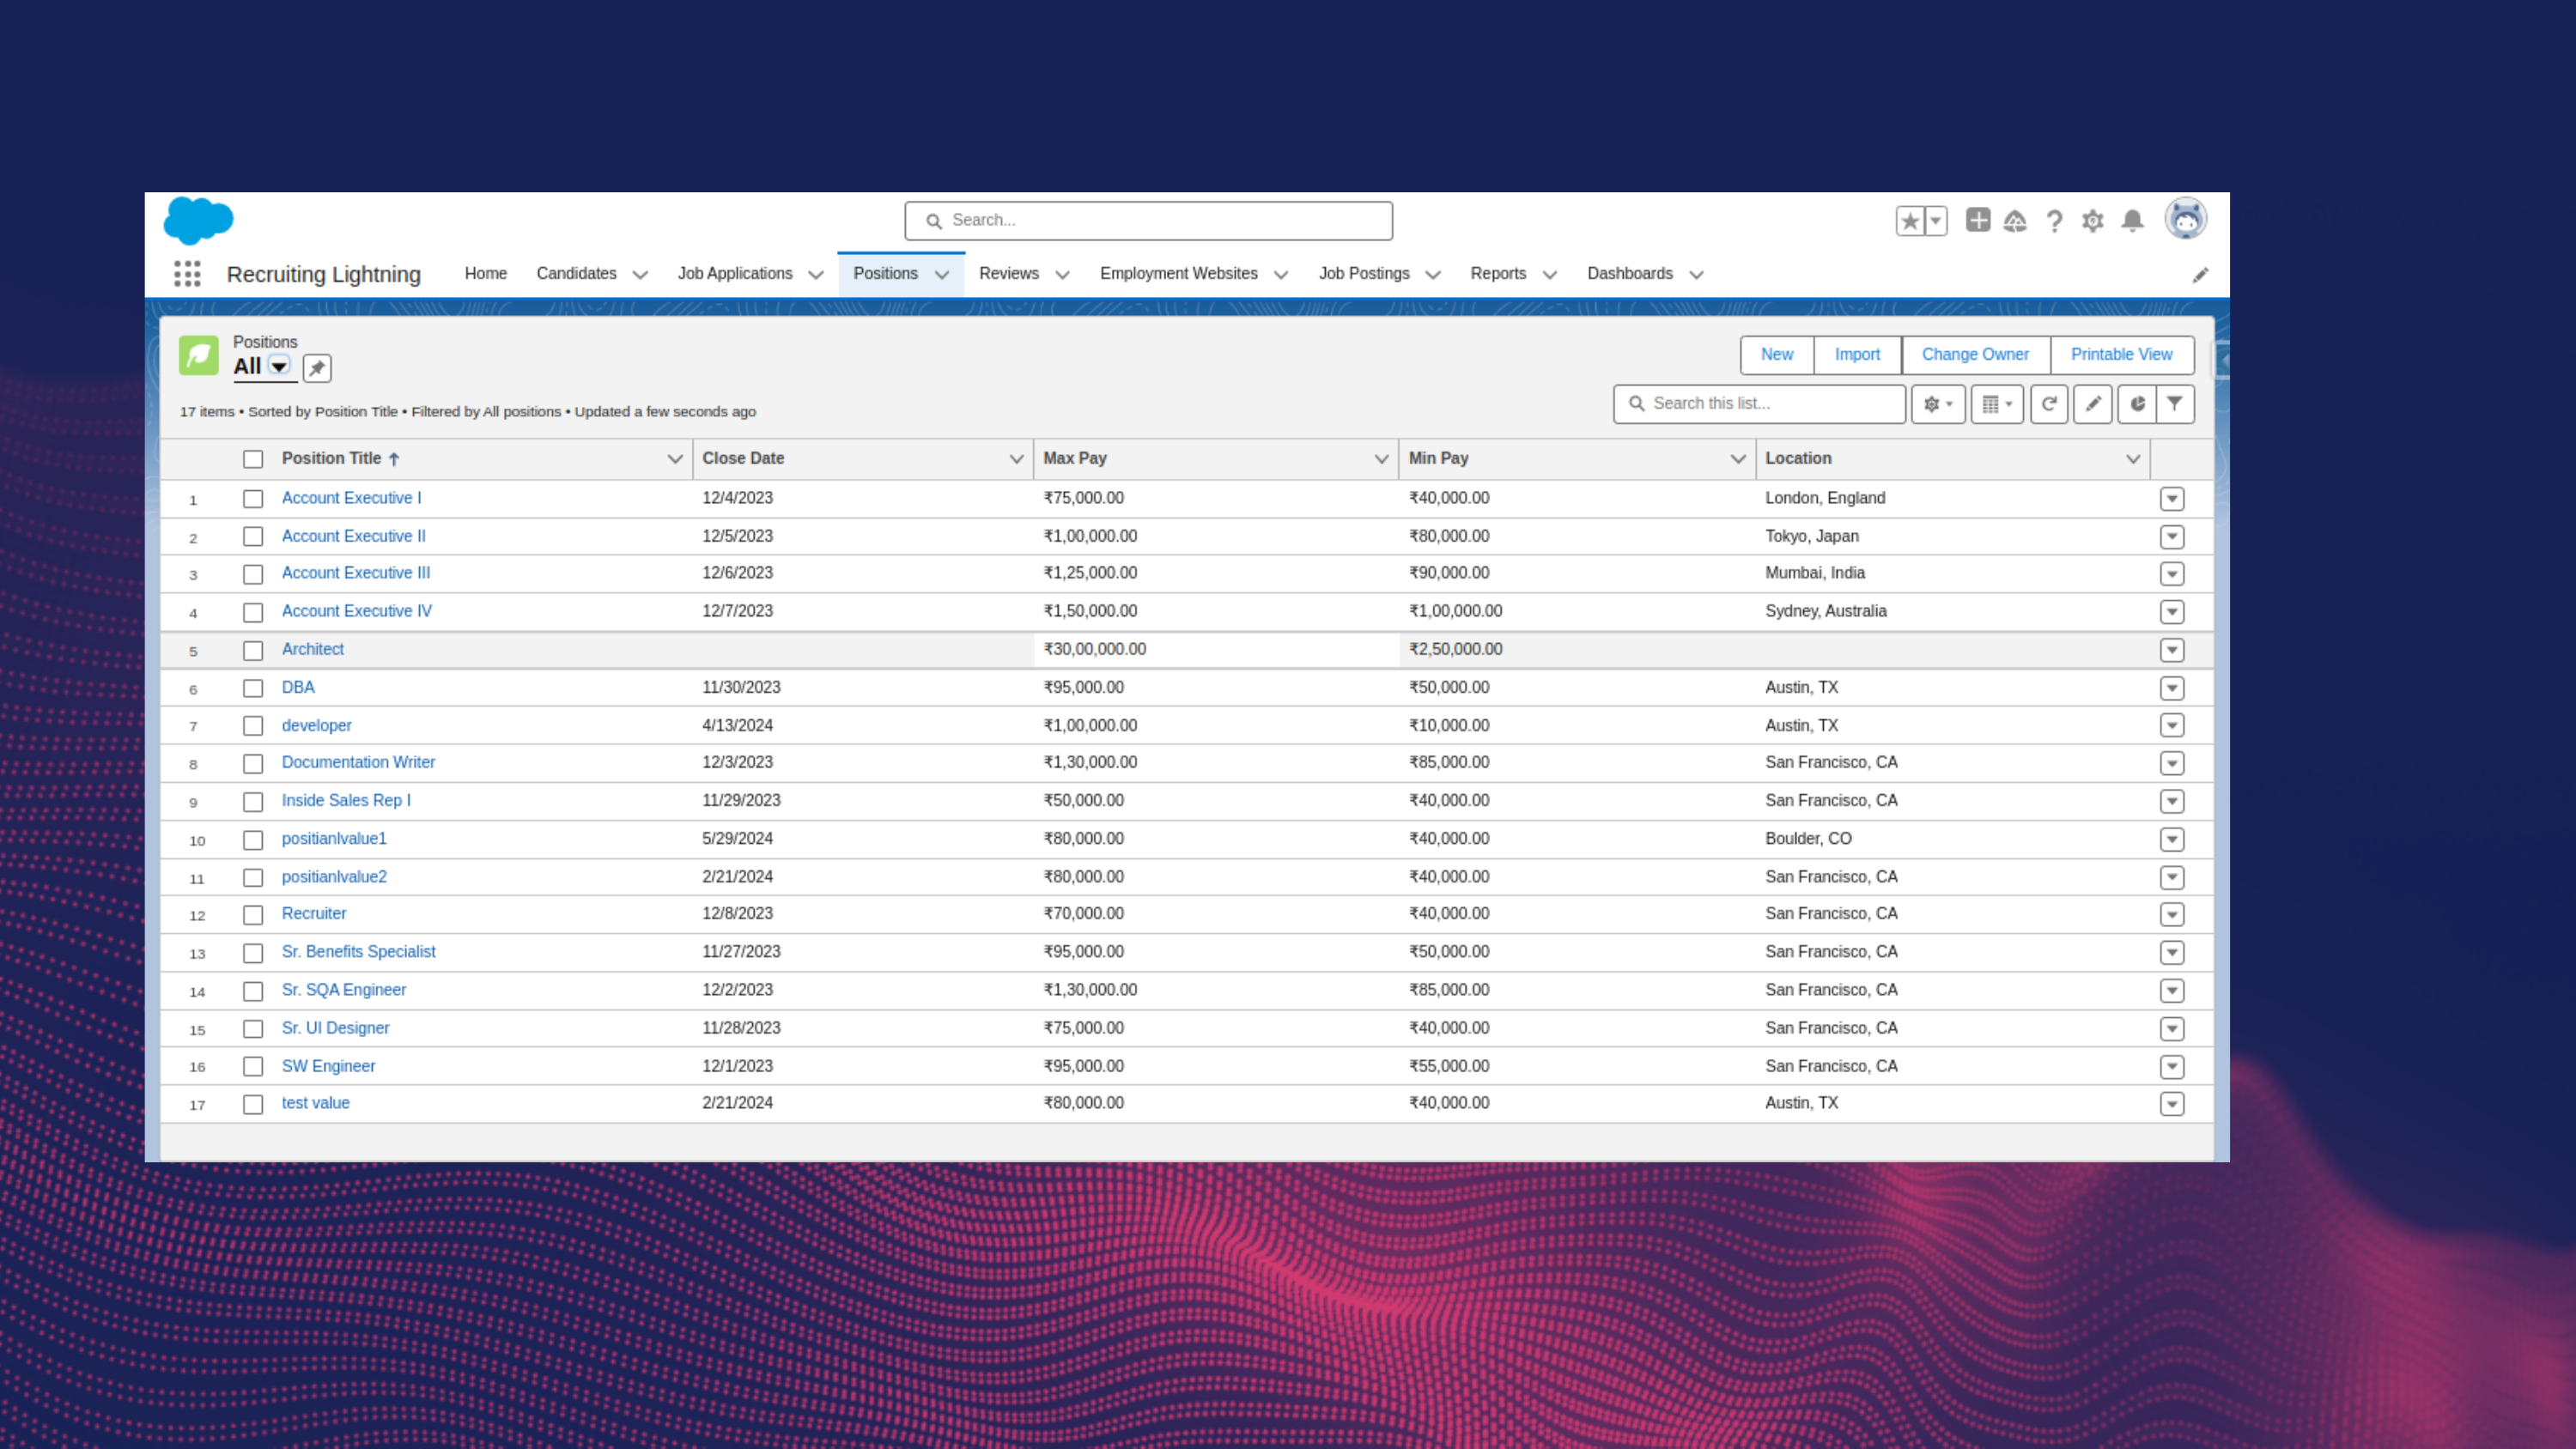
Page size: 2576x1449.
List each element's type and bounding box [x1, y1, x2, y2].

text_box [0, 0, 2576, 1449]
text_box [144, 192, 2231, 1162]
